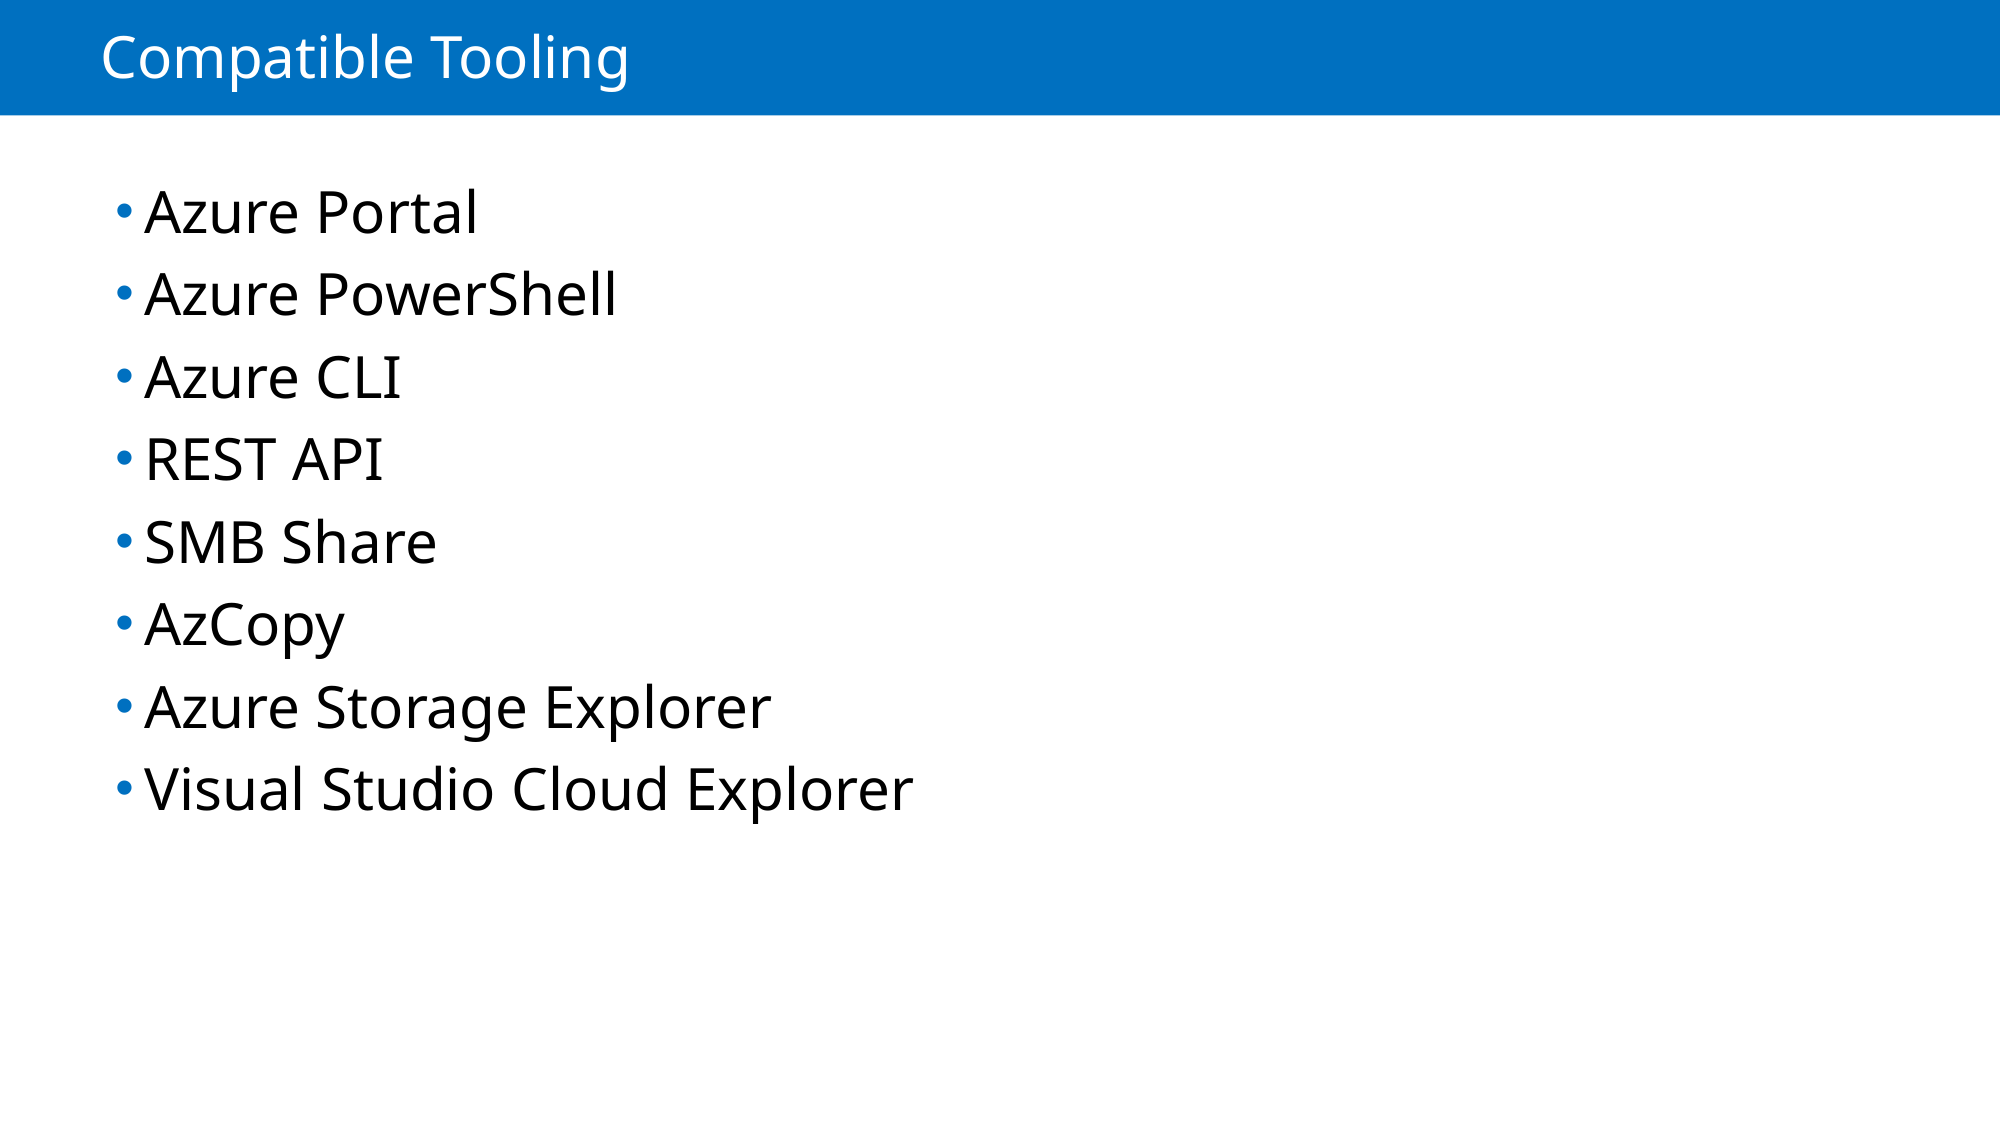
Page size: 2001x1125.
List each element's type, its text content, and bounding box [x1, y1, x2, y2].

text_box Azure Portal Azure PowerShell Azure CLI REST API SMB Share AzCopy Azure Storage Explorer Visual Studio Cloud Explorer [100, 167, 1433, 1012]
title Compatible Tooling [100, 0, 1802, 122]
